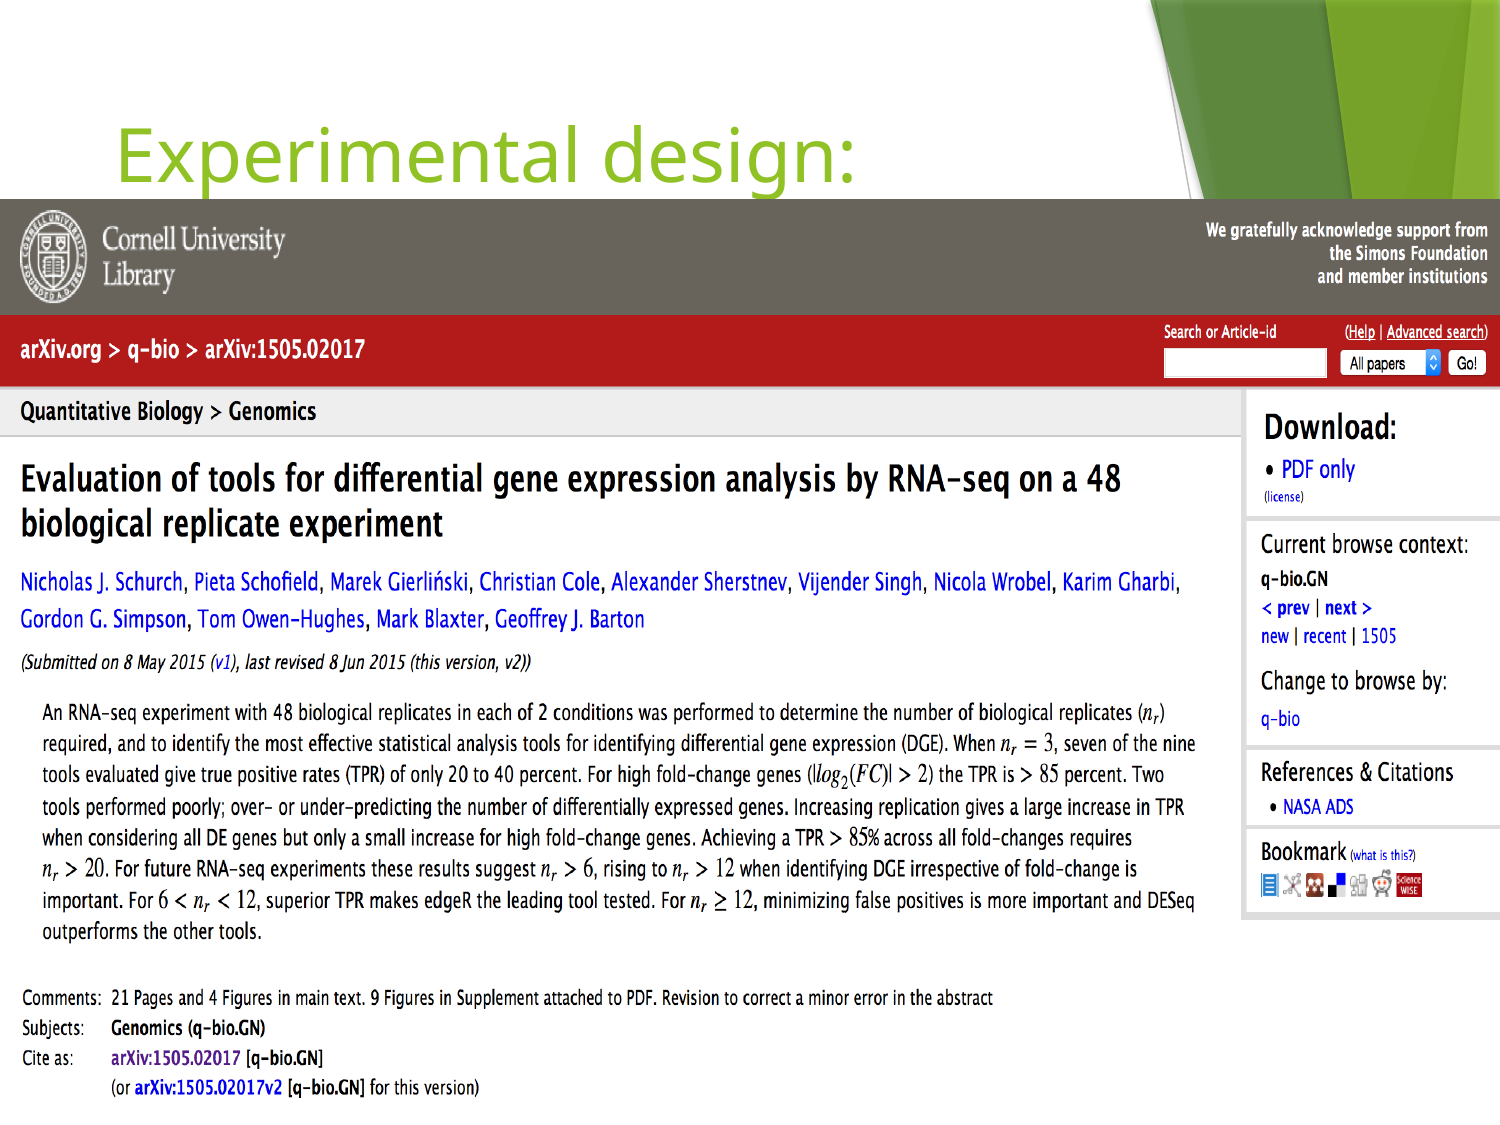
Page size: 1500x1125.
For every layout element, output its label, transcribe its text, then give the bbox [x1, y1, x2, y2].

title Experimental design: recommended softwares [99, 99, 1142, 198]
picture [0, 199, 1500, 1125]
